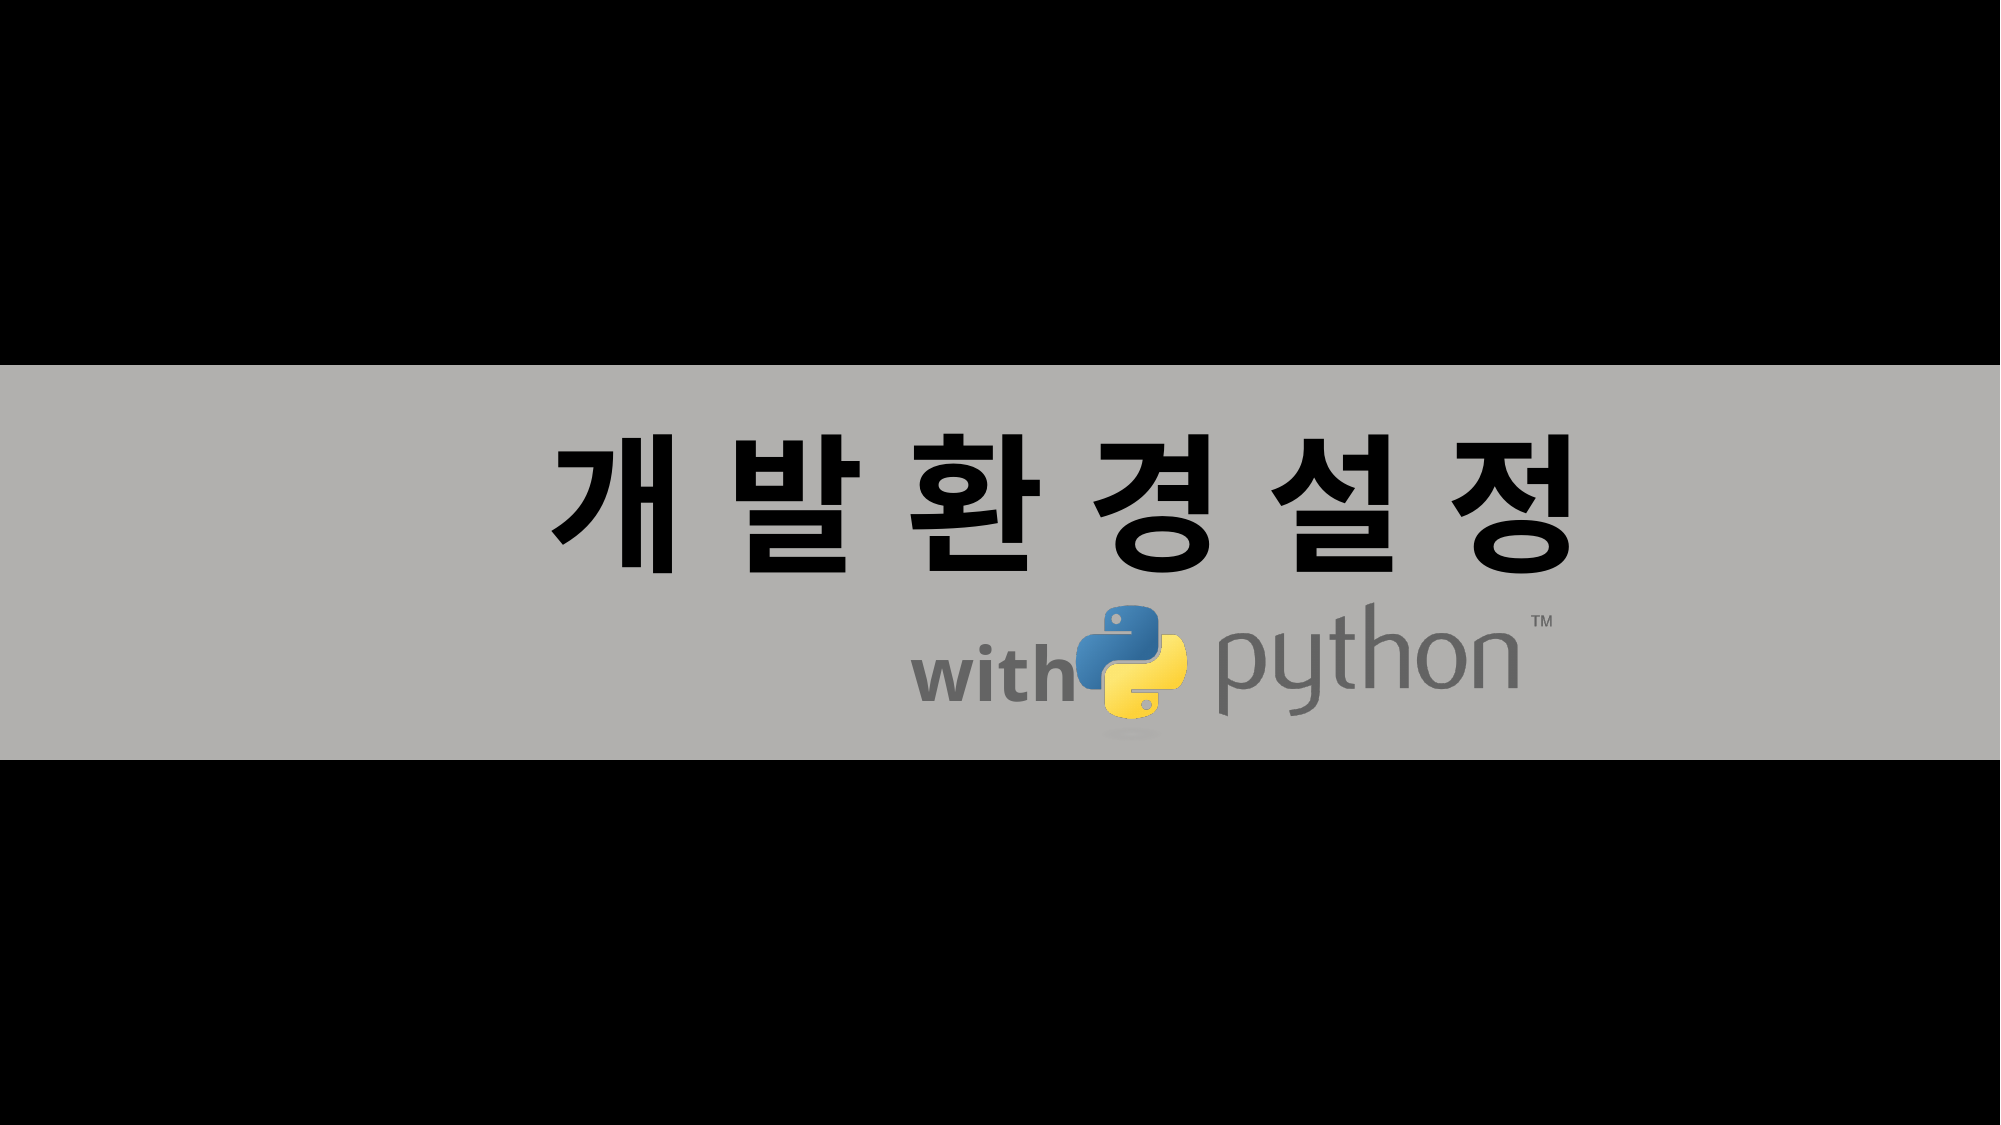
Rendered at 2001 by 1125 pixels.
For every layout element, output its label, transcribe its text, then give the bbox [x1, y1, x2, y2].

text_box with [895, 618, 1070, 724]
text_box 개 발 환 경 설 정 [532, 402, 1601, 598]
text_box [0, 364, 2000, 761]
picture [1070, 599, 1557, 744]
